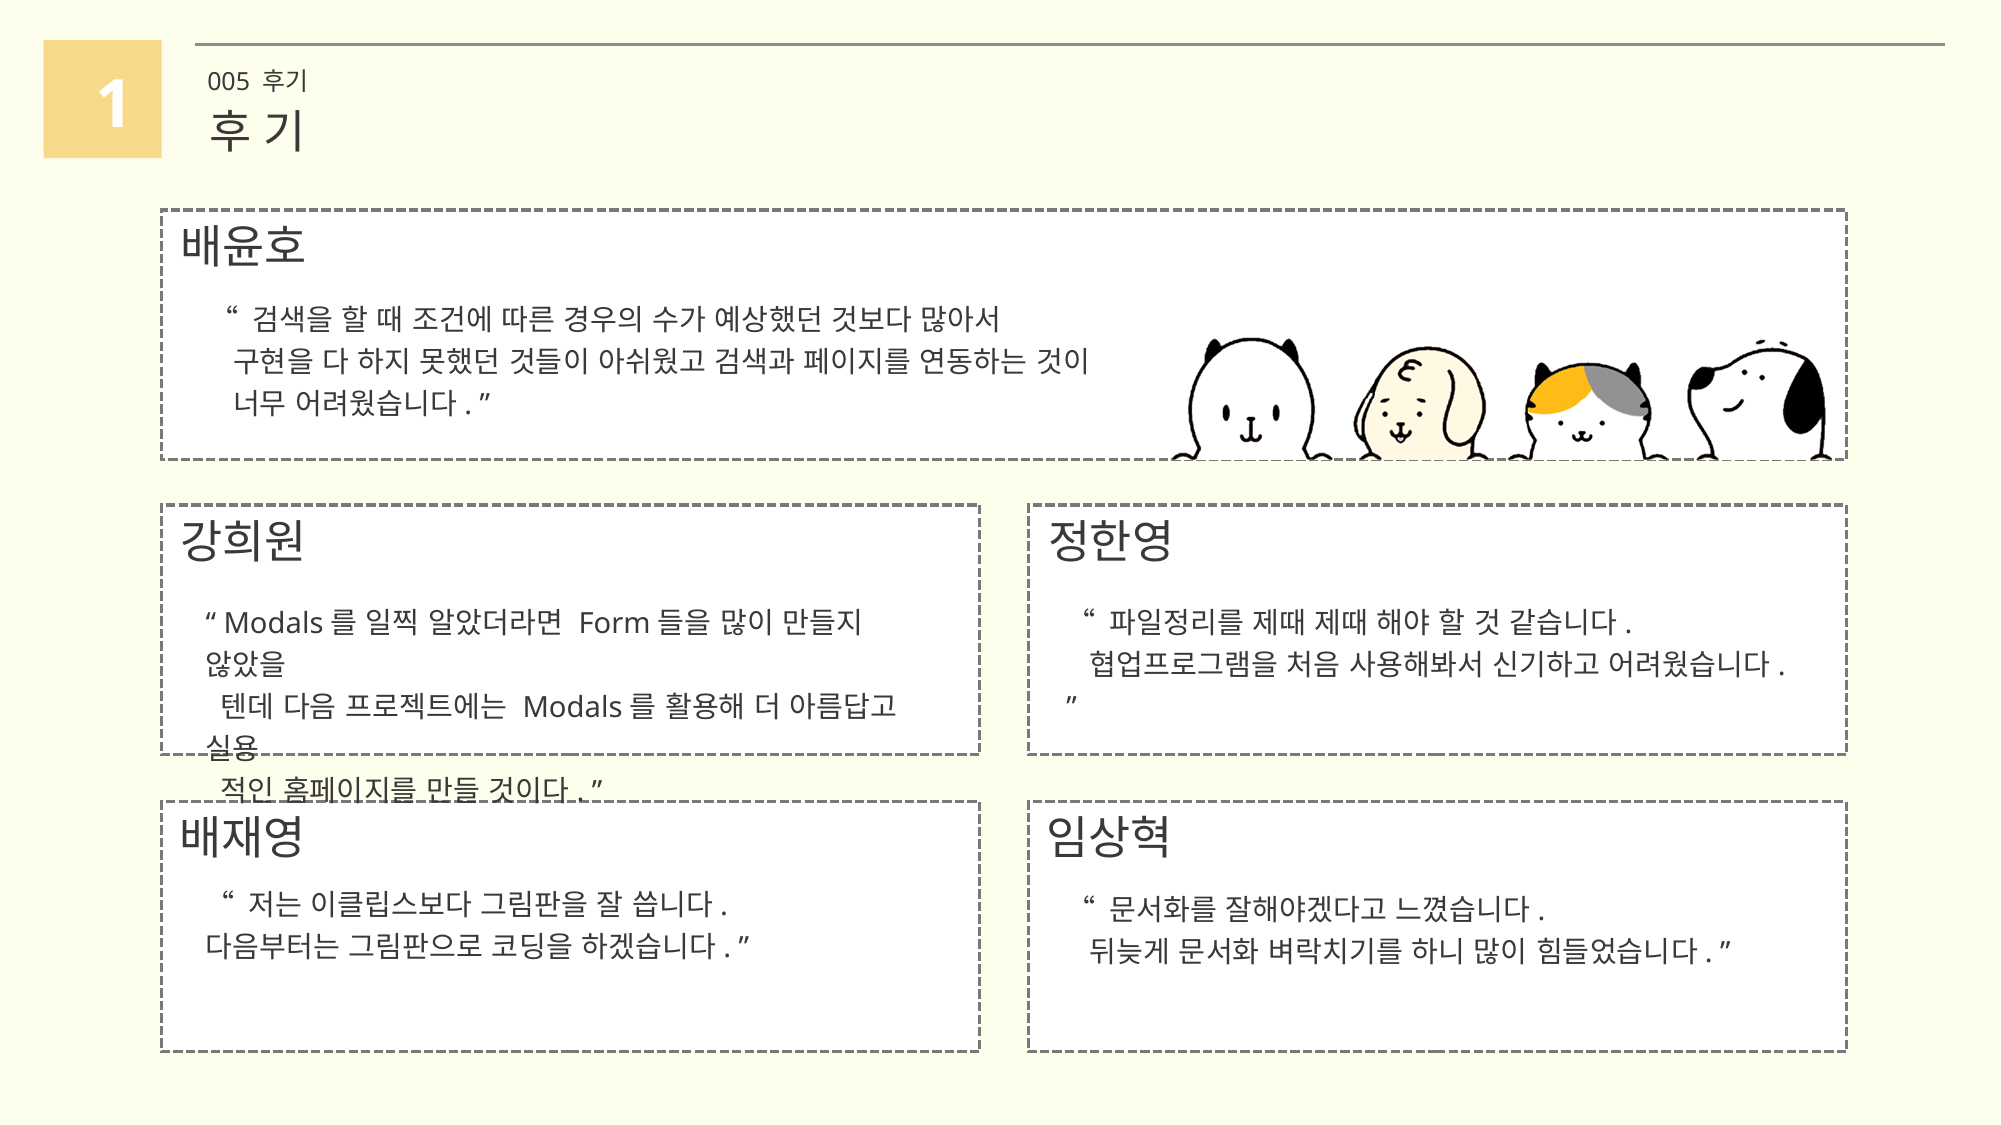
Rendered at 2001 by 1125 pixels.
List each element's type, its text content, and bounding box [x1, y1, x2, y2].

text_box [194, 57, 321, 167]
picture [1169, 337, 1834, 460]
text_box 정한영 [1033, 504, 1189, 575]
text_box [1027, 801, 1848, 1053]
text_box [1027, 504, 1848, 756]
text_box 배재영 [165, 801, 321, 872]
text_box “ 검색을 할 때 조건에 따른 경우의 수가 예상했던 것보다 많아서 구현을 다 하지 못했던 것들이 아쉬웠고 검색과 페이지를 연동하는 것이 너무 어려웠습니다. ” [195, 286, 1137, 428]
text_box 강희원 [165, 504, 322, 575]
text_box 배윤호 [165, 210, 322, 280]
text_box [161, 801, 981, 1053]
text_box “ 문서화를 잘해야겠다고 느꼈습니다. 뒤늦게 문서화 벼락치기를 하니 많이 힘들었습니다. ” [1051, 876, 1812, 976]
text_box 1 [80, 52, 123, 148]
text_box [161, 504, 981, 756]
text_box [42, 39, 163, 159]
text_box “ 파일정리를 제때 제때 해야 할 것 같습니다. 협업프로그램을 처음 사용해봐서 신기하고 어려웠습니다. ” [1051, 589, 1812, 731]
text_box “ Modals를 일찍 알았더라면 Form들을 많이 만들지 않았을 텐데 다음 프로젝트에는 Modals를 활용해 더 아름답고 실용 적인 홈페이지를 만들 것이다. ” [190, 589, 951, 815]
text_box [161, 209, 1848, 461]
text_box 임상혁 [1031, 801, 1188, 872]
text_box “ 저는 이클립스보다 그림판을 잘 씁니다. 다음부터는 그림판으로 코딩을 하겠습니다. ” [190, 872, 951, 971]
